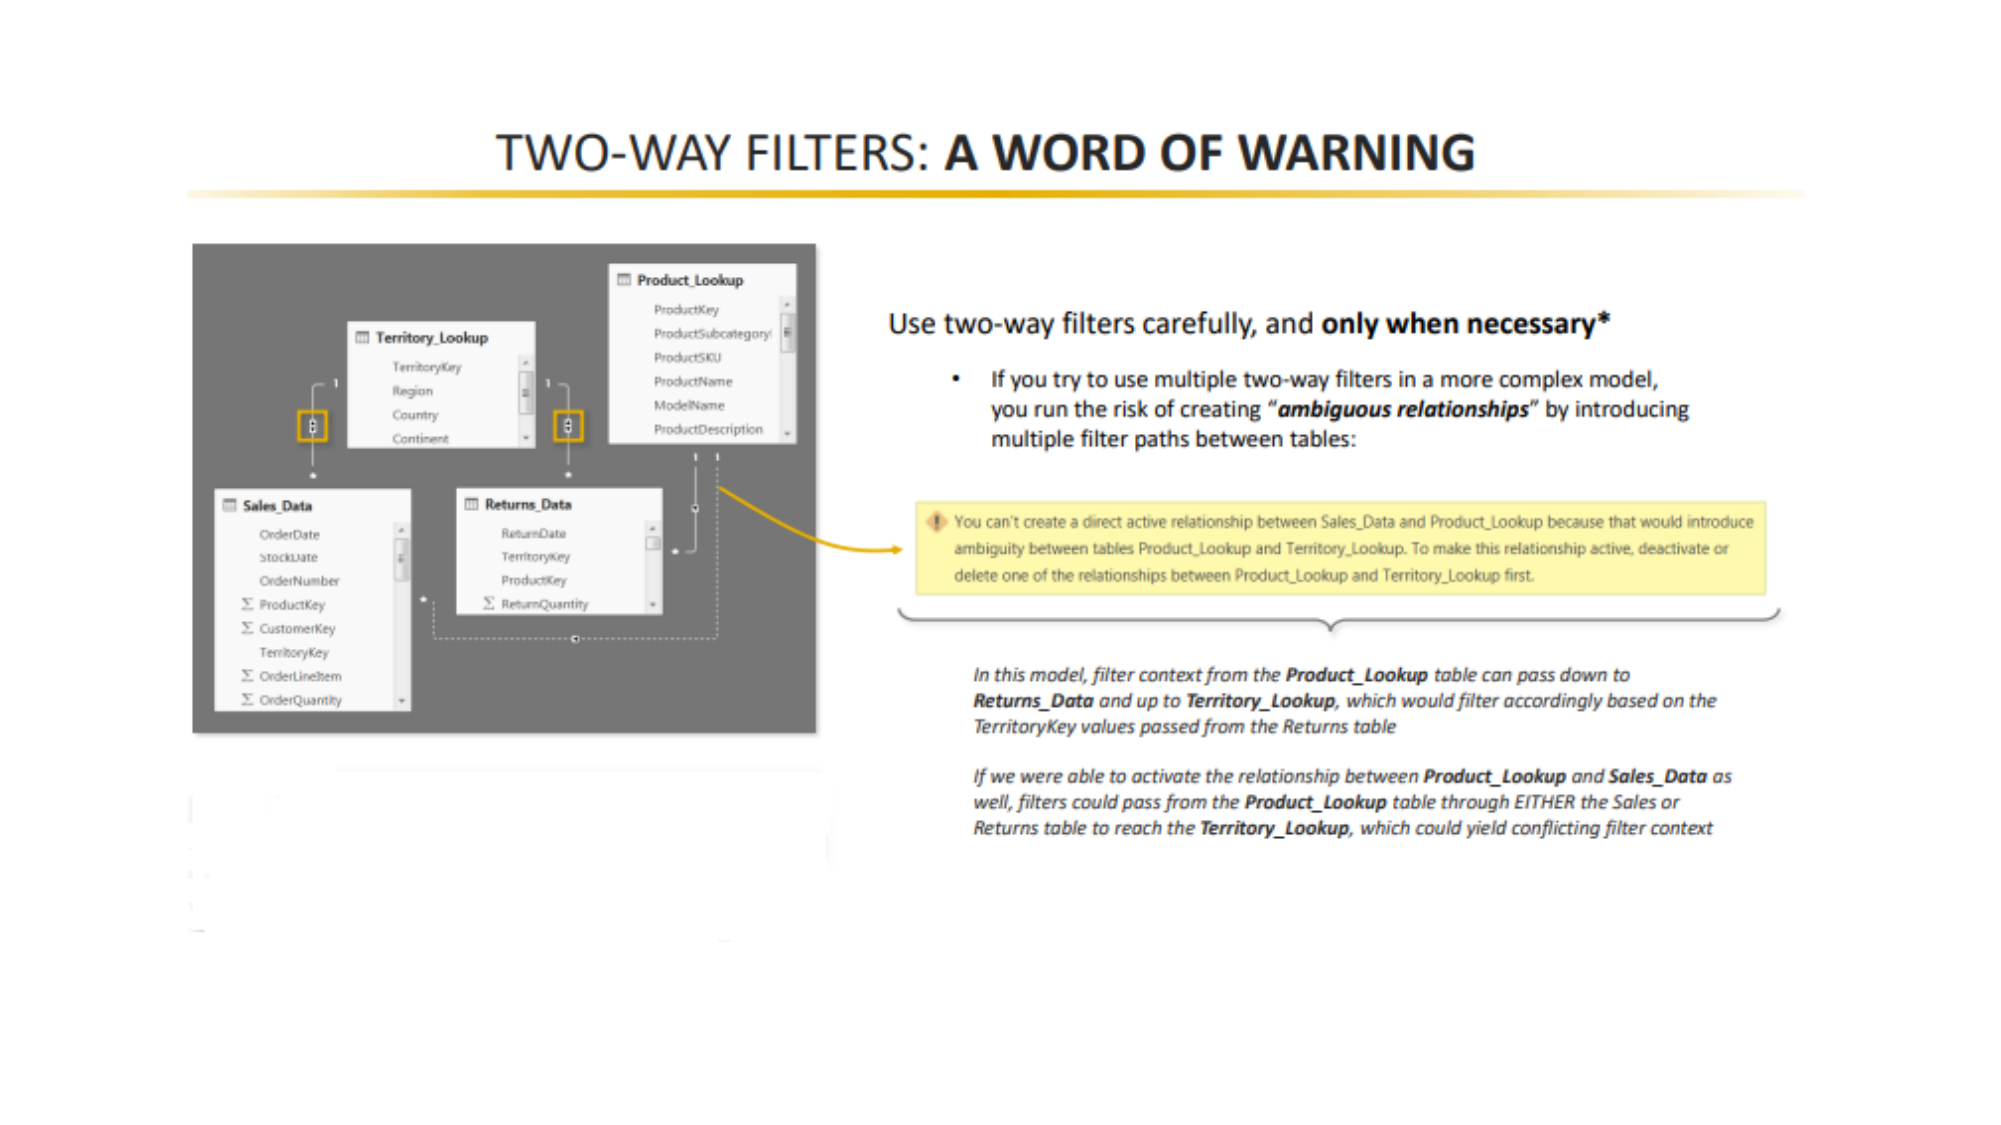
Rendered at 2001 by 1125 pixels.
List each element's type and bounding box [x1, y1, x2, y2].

picture [187, 105, 1813, 1020]
